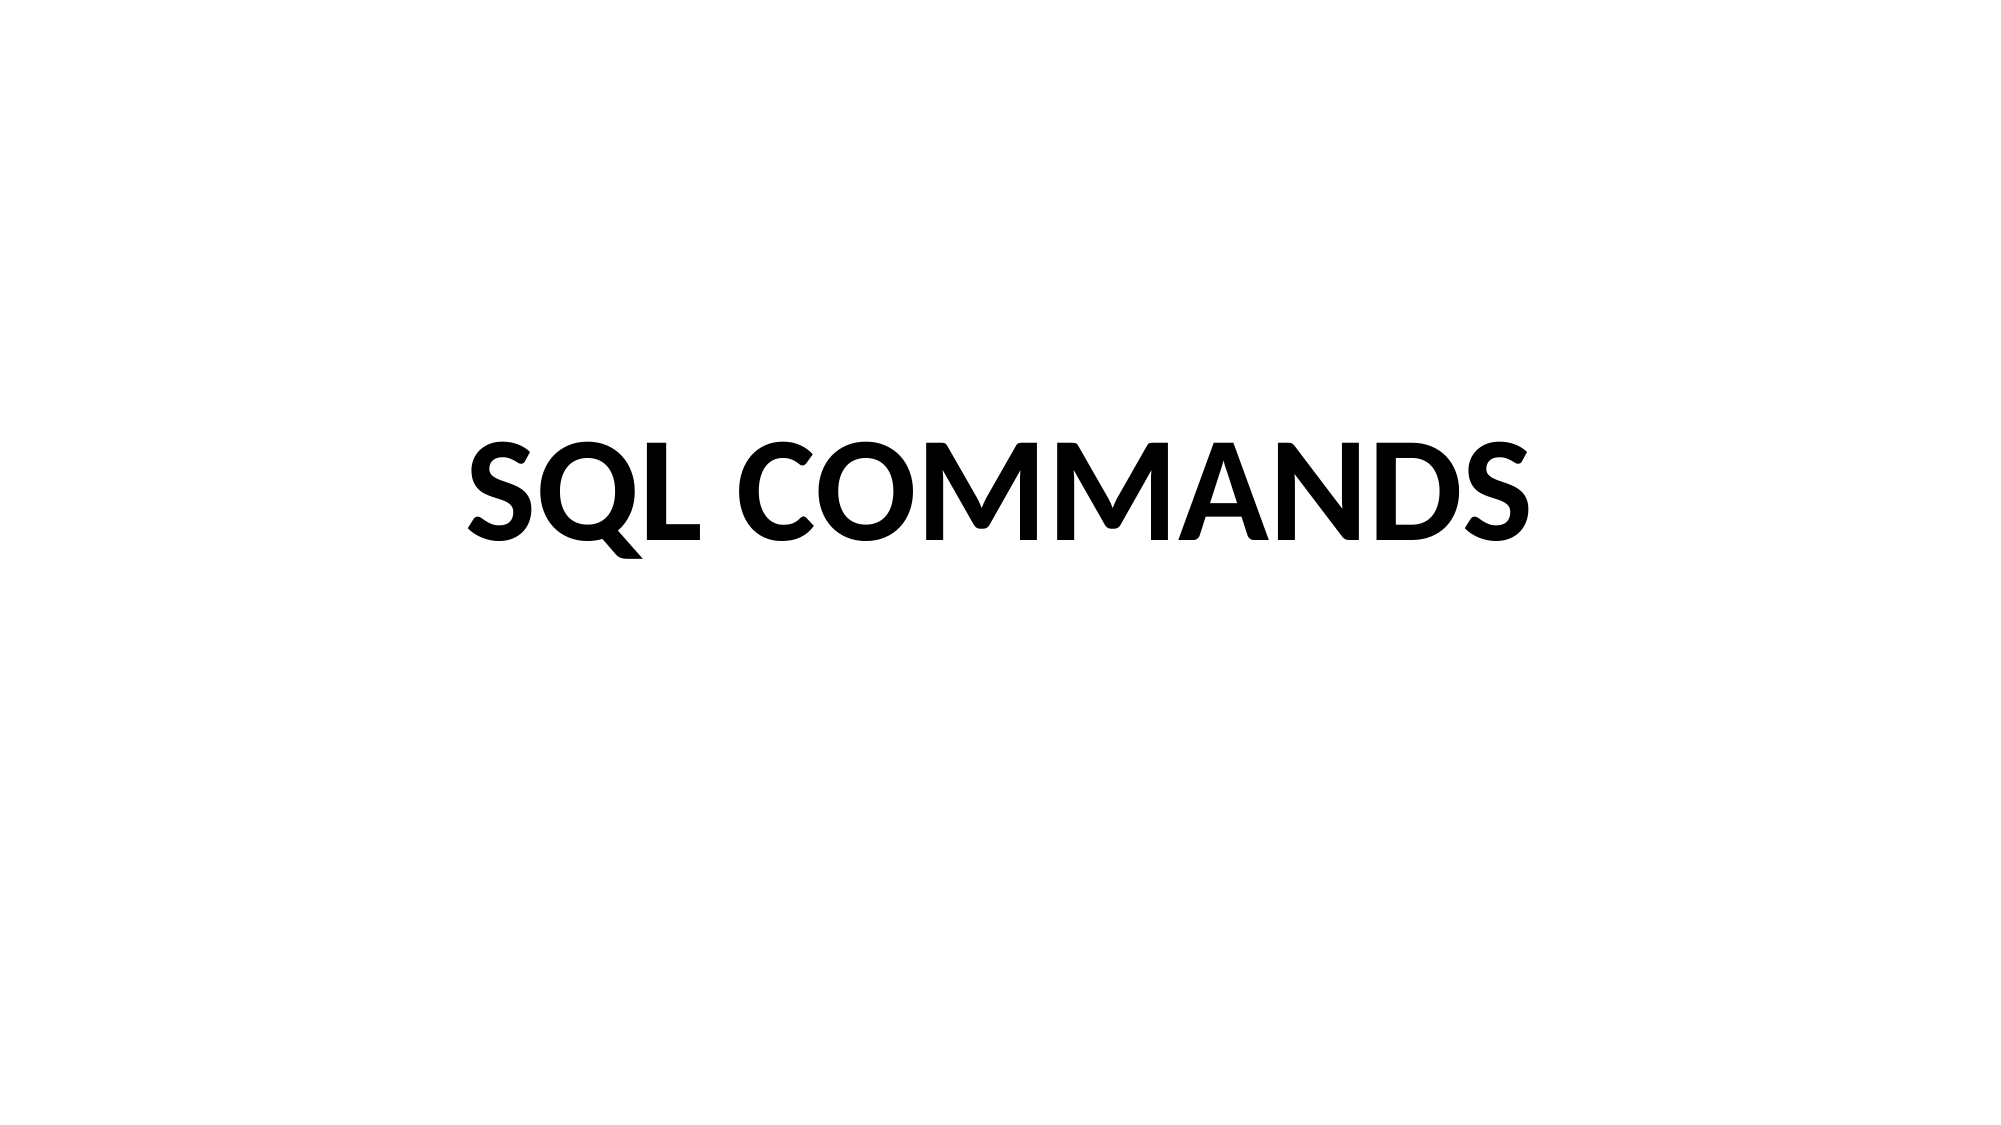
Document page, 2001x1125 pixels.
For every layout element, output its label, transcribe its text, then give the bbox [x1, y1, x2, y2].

subtitle SQL COMMANDS [249, 403, 1750, 675]
